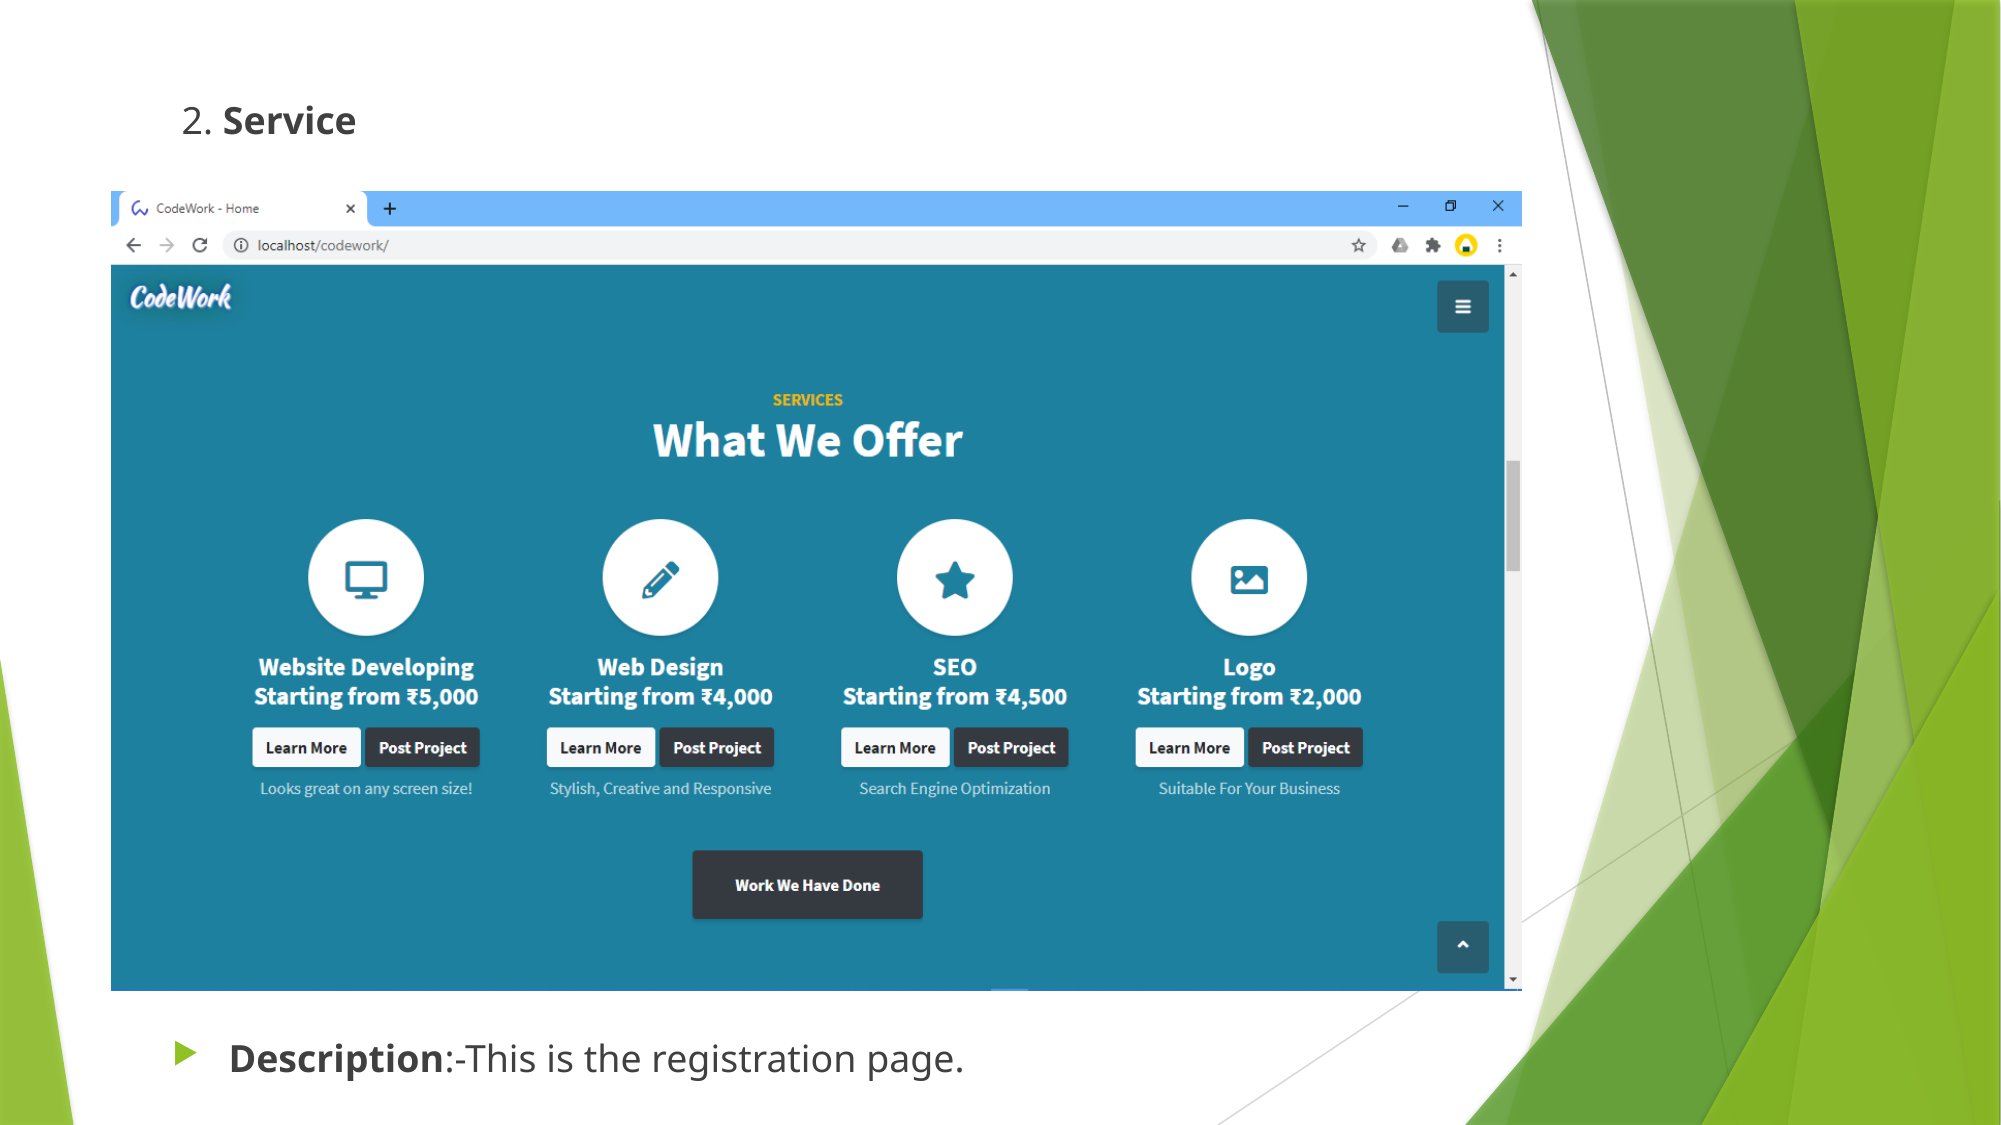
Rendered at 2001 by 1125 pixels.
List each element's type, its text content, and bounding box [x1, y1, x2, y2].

text_box Description:-This is the registration page. [157, 1027, 1273, 1125]
picture [110, 190, 1522, 992]
text_box 2. Service [166, 89, 1264, 155]
